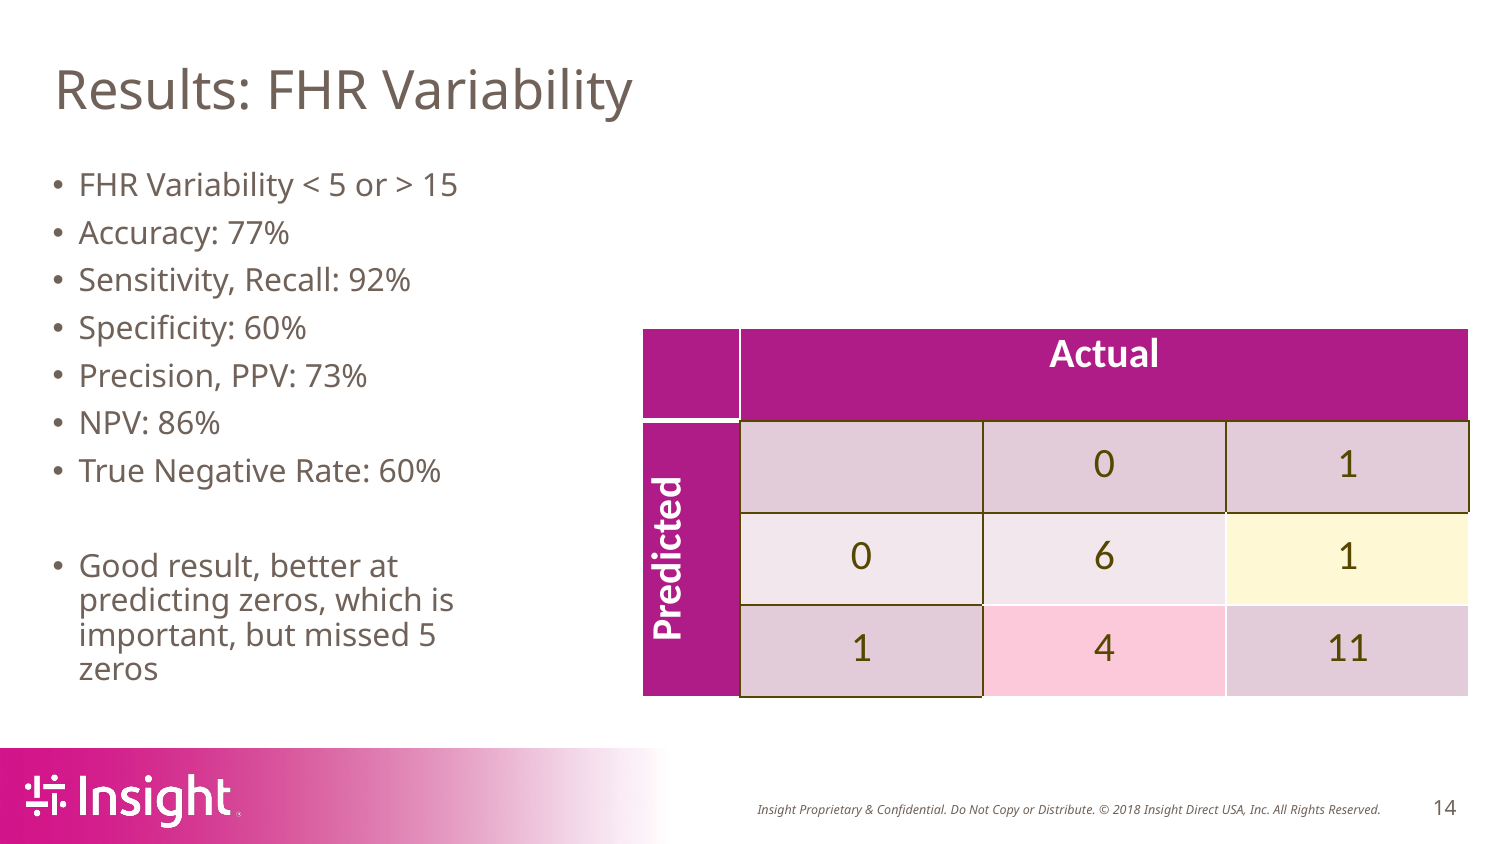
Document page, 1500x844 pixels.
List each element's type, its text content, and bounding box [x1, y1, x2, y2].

list FHR Variability < 5 or > 15 Accuracy: 77% Sensitivity, Recall: 92% Specificity: 60% Precision, PPV: 73% NPV: 86% True Negative Rate: 60% Good result, better at predicting zeros, which is important, but missed 5 zeros [37, 161, 1070, 698]
table_cell 1 [1227, 514, 1468, 604]
table_cell 0 [741, 514, 982, 604]
picture [0, 748, 999, 844]
table_header [643, 329, 739, 418]
table_cell [741, 422, 982, 512]
table_cell Predicted [643, 423, 739, 696]
title Results: FHR Variability [39, 36, 1470, 148]
table_header Actual [741, 329, 1468, 420]
table_cell 0 [984, 422, 1225, 512]
table_cell 1 [741, 606, 982, 696]
table_cell 11 [1227, 606, 1468, 696]
table_cell 6 [984, 514, 1225, 604]
table_cell 4 [984, 606, 1225, 696]
table_cell 1 [1227, 422, 1468, 512]
